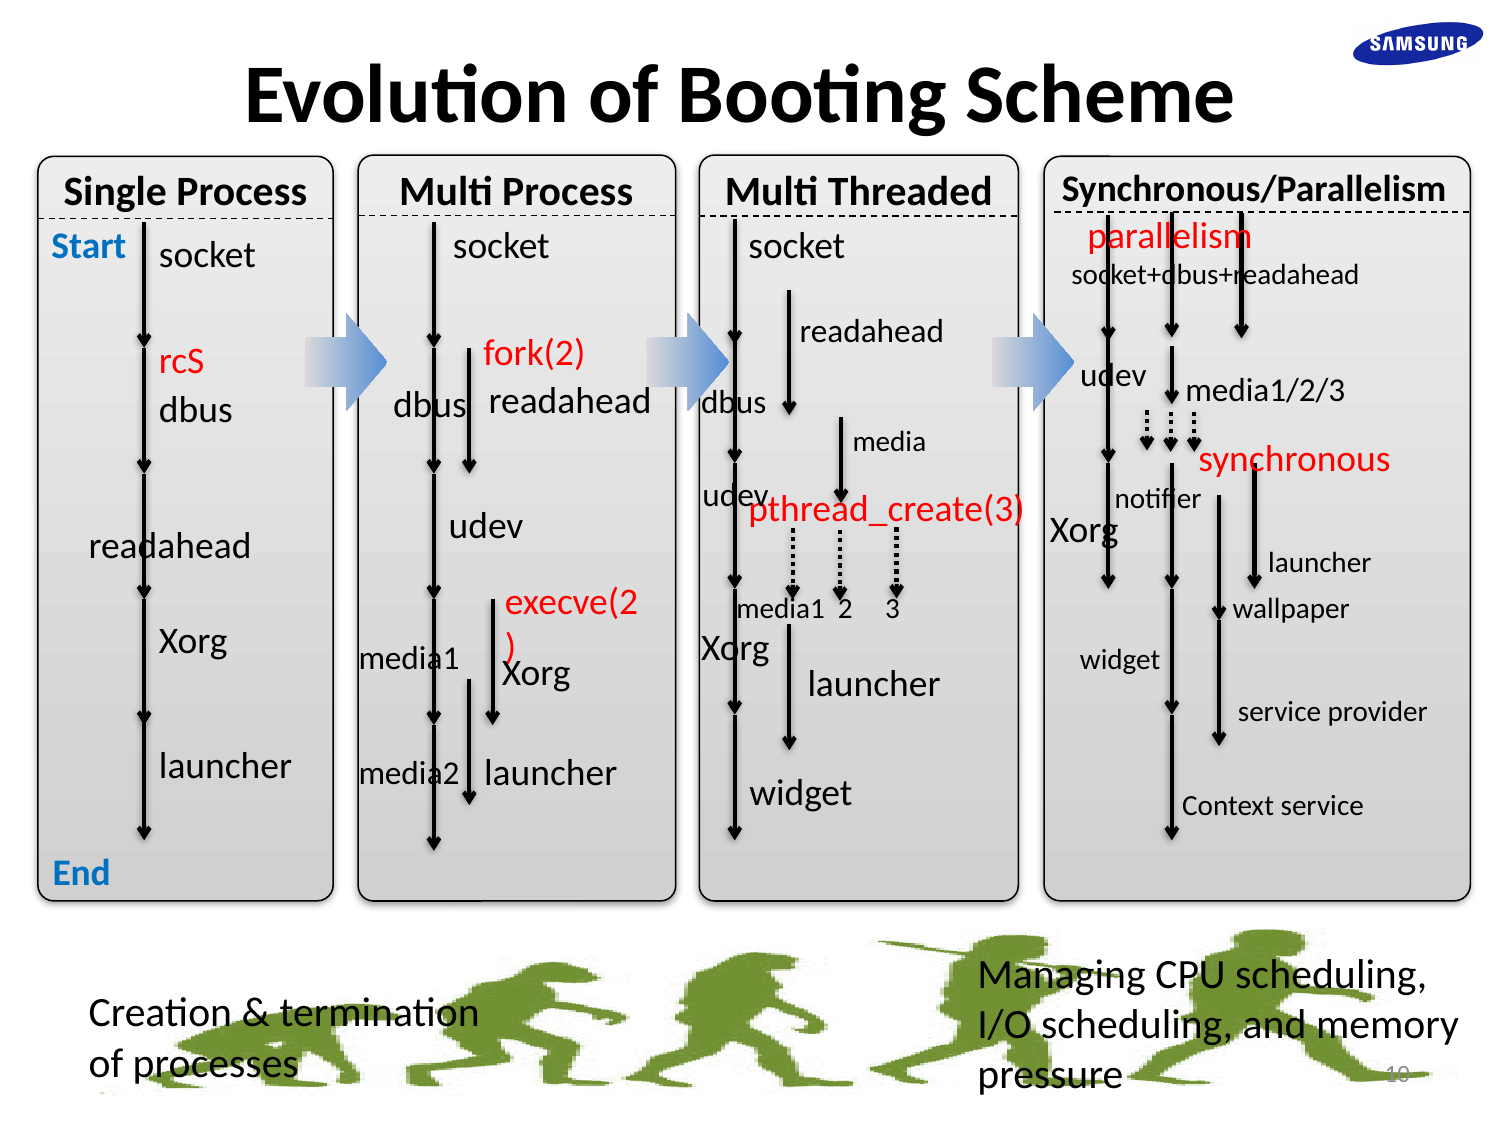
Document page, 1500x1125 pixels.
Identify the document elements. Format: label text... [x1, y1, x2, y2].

text_box Evolution of Booting Scheme [0, 0, 1500, 183]
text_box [1044, 156, 1500, 902]
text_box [343, 154, 685, 902]
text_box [686, 154, 1041, 902]
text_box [36, 156, 334, 902]
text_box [73, 917, 1494, 1107]
